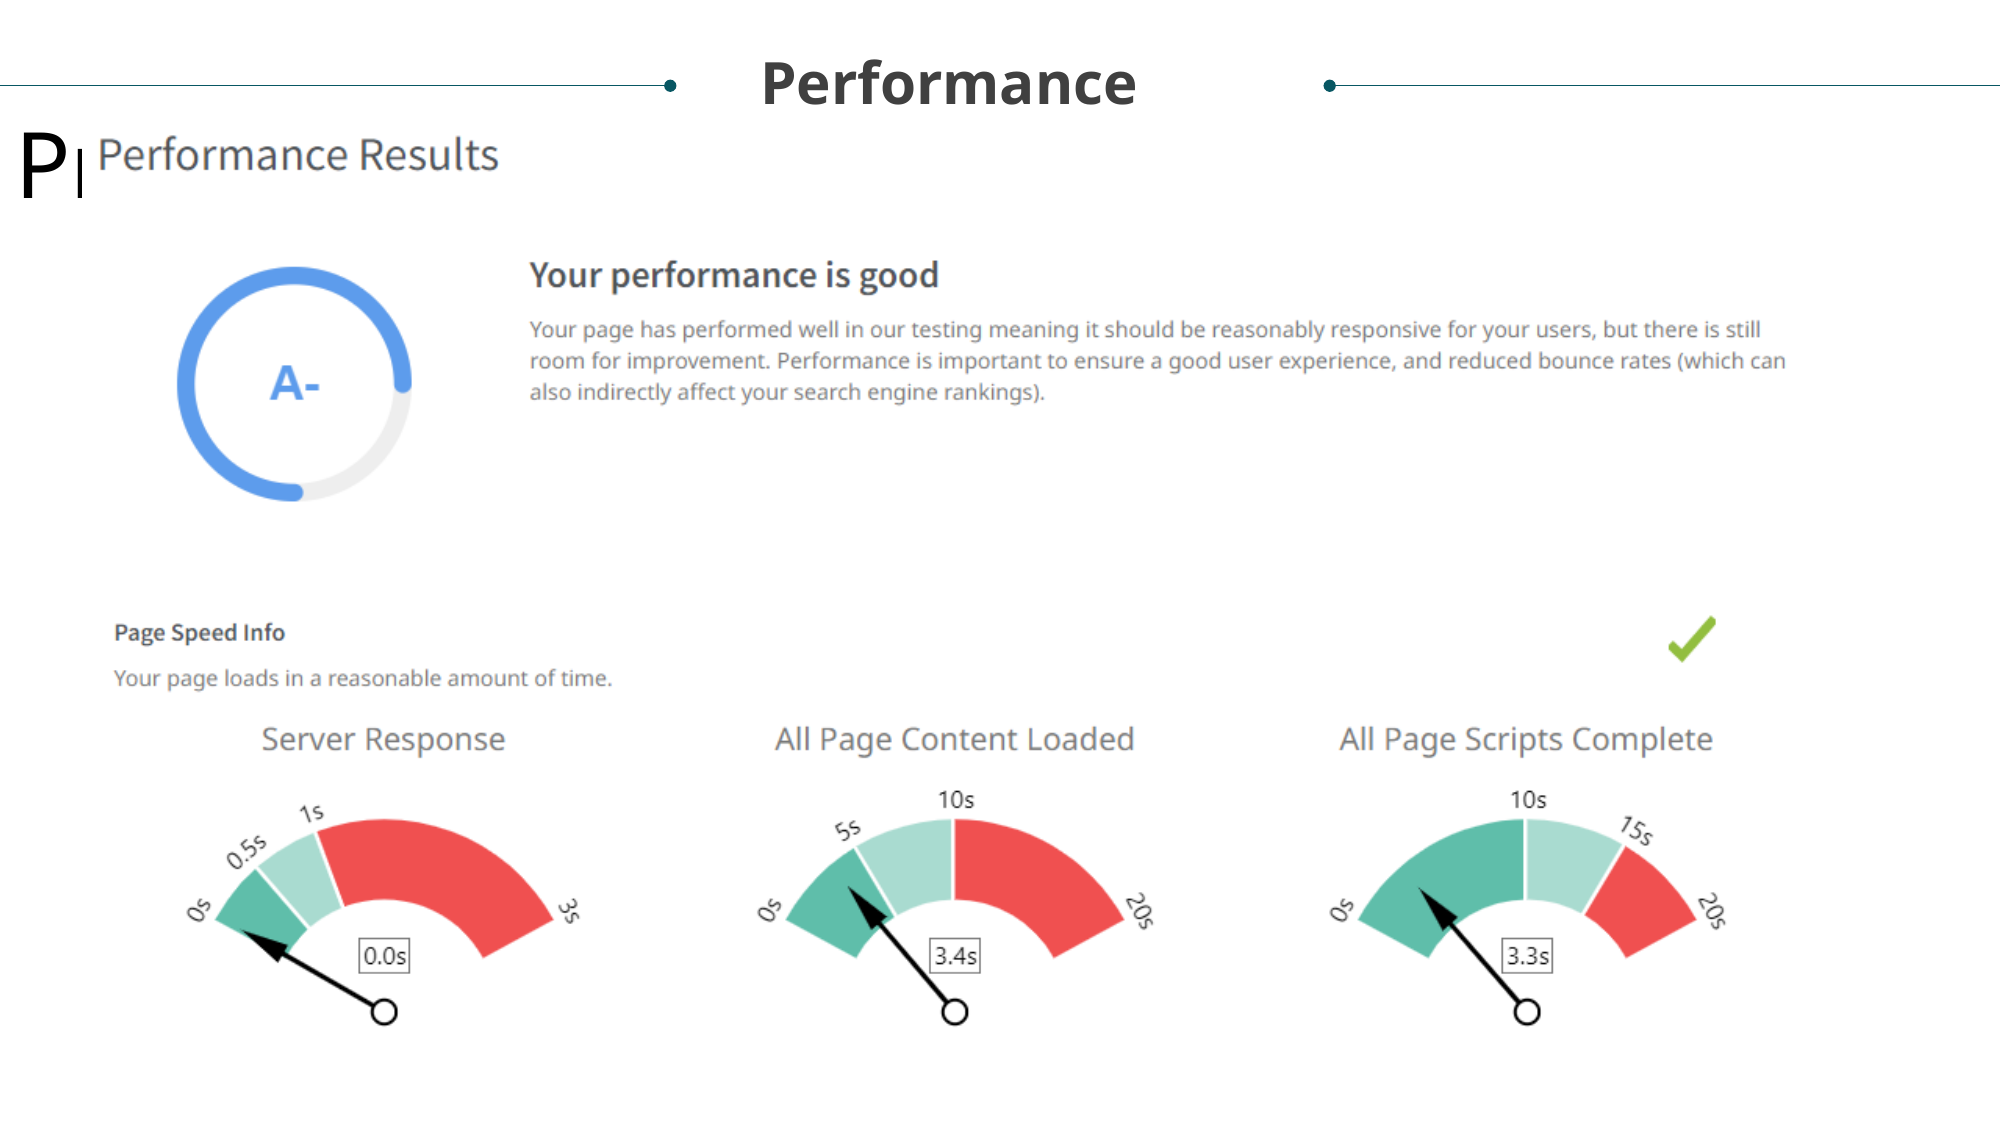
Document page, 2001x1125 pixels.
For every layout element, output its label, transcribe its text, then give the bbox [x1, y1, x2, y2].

text_box Performance [0, 53, 1912, 117]
picture [82, 117, 1816, 1060]
title Project analysis slide 5 [0, 117, 82, 278]
